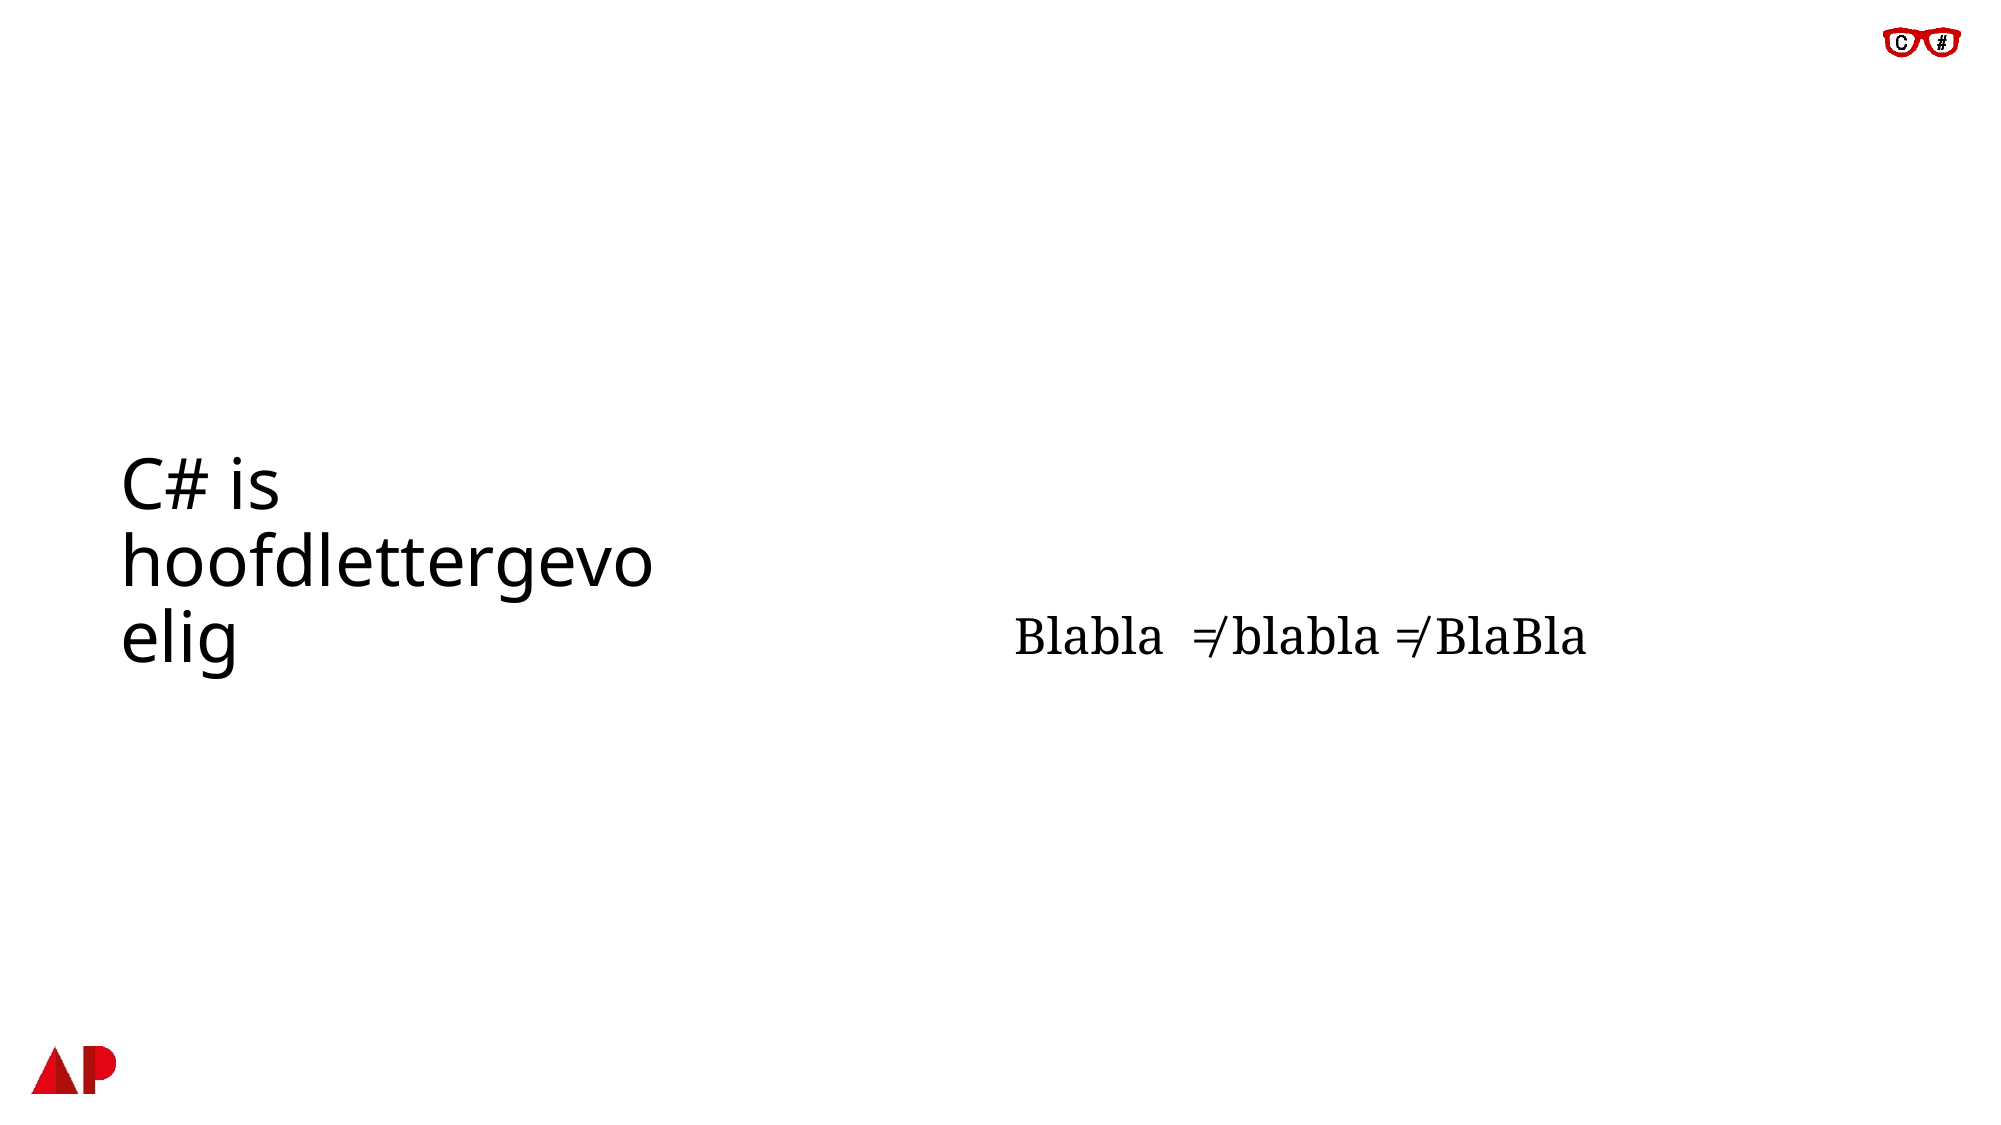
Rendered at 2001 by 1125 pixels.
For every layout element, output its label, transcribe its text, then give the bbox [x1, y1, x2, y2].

picture [31, 1046, 116, 1094]
title C# is hoofdlettergevoelig [105, 336, 707, 790]
list Blabla ≠ blabla ≠ BlaBla [999, 131, 1870, 990]
picture [1879, 0, 1964, 85]
